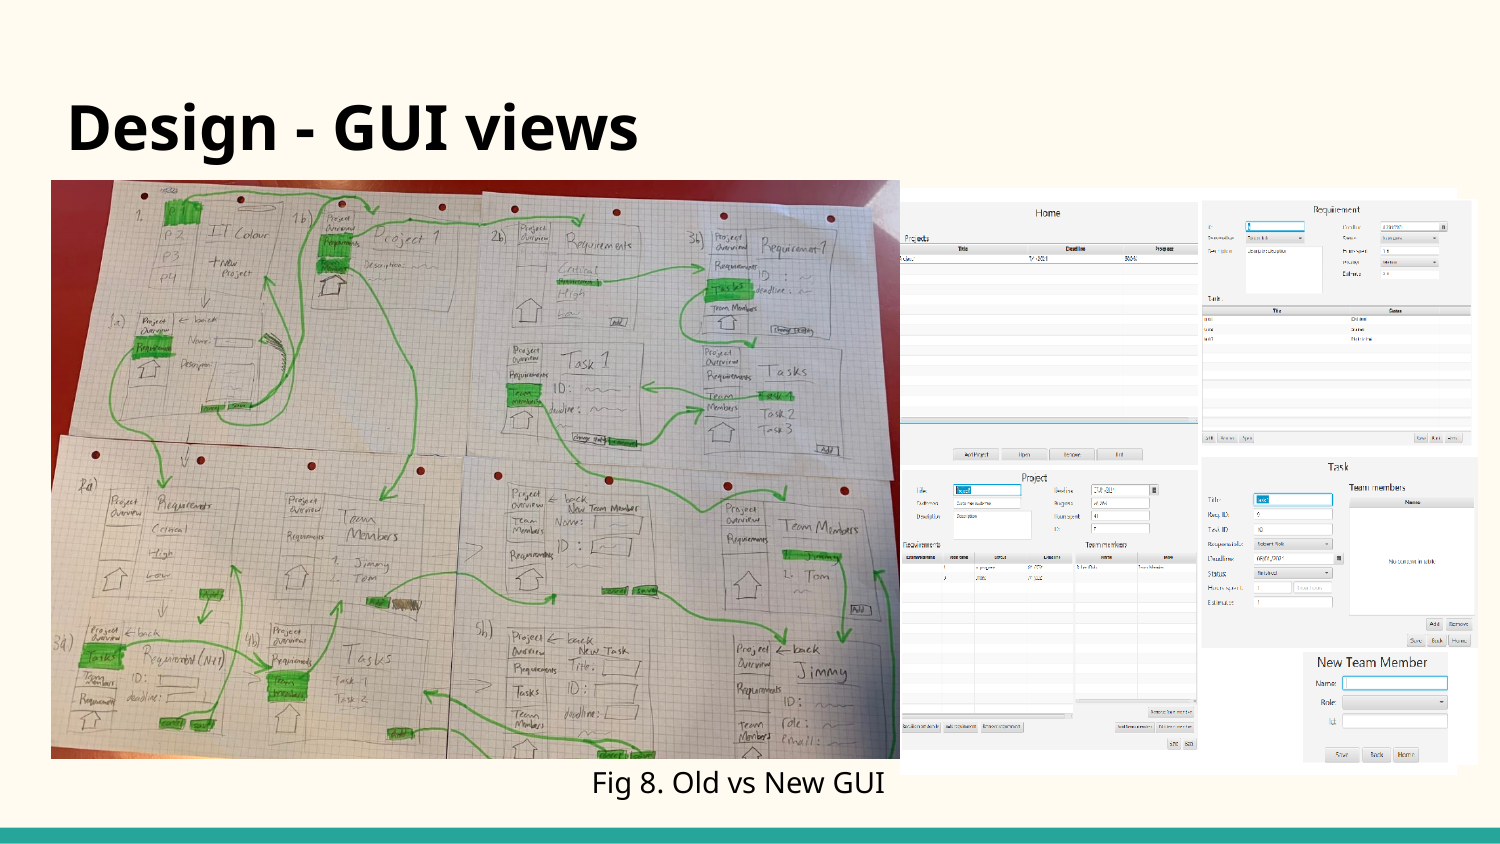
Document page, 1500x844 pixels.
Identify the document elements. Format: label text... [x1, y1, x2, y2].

title Design - GUI views [51, 72, 1449, 174]
picture [50, 180, 1478, 776]
text_box Fig 8. Old vs New GUI [576, 766, 924, 809]
